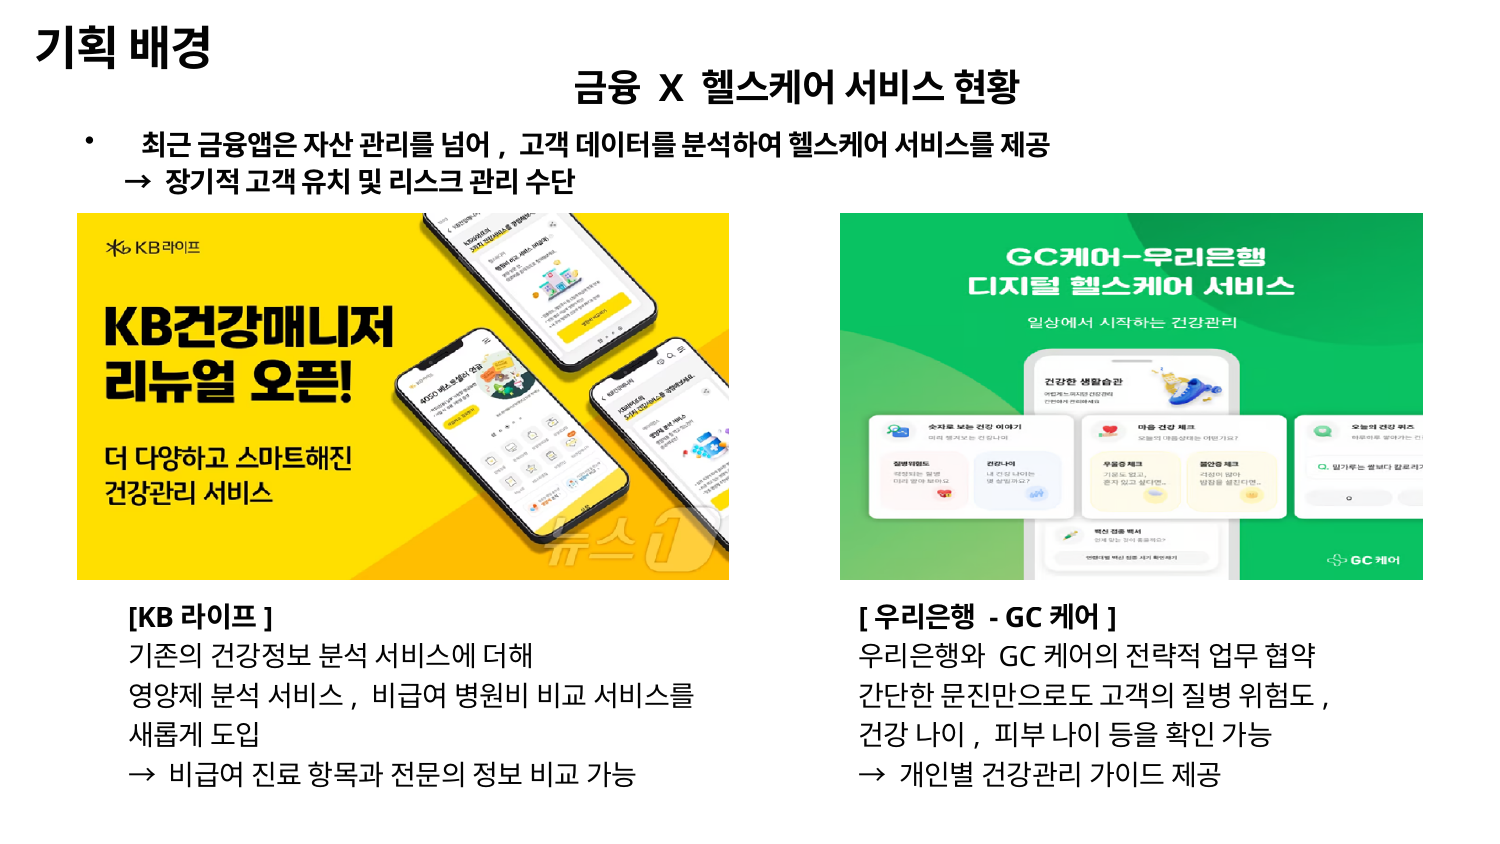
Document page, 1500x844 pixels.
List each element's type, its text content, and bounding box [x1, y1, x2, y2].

picture [840, 213, 1423, 580]
text_box 최근 금융앱은 자산 관리를 넘어, 고객 데이터를 분석하여 헬스케어 서비스를 제공 → 장기적 고객 유치 및 리스크 관리 수단 [70, 123, 1374, 199]
text_box [KB라이프] 기존의 건강정보 분석 서비스에 더해 영양제 분석 서비스, 비급여 병원비 비교 서비스를 새롭게 도입 → 비급여 진료 항목과 전문의 정보 비교 가능 [113, 594, 768, 790]
text_box [우리은행 - GC케어] 우리은행와 GC케어의 전략적 업무 협약 간단한 문진만으로도 고객의 질병 위험도, 건강 나이, 피부 나이 등을 확인 가능 → 개인별 건강관리 가이드 제공 [843, 594, 1498, 790]
text_box 금융 X 헬스케어 서비스 현황 [461, 63, 1134, 109]
picture [77, 213, 729, 580]
text_box 기획 배경 [19, 17, 836, 75]
